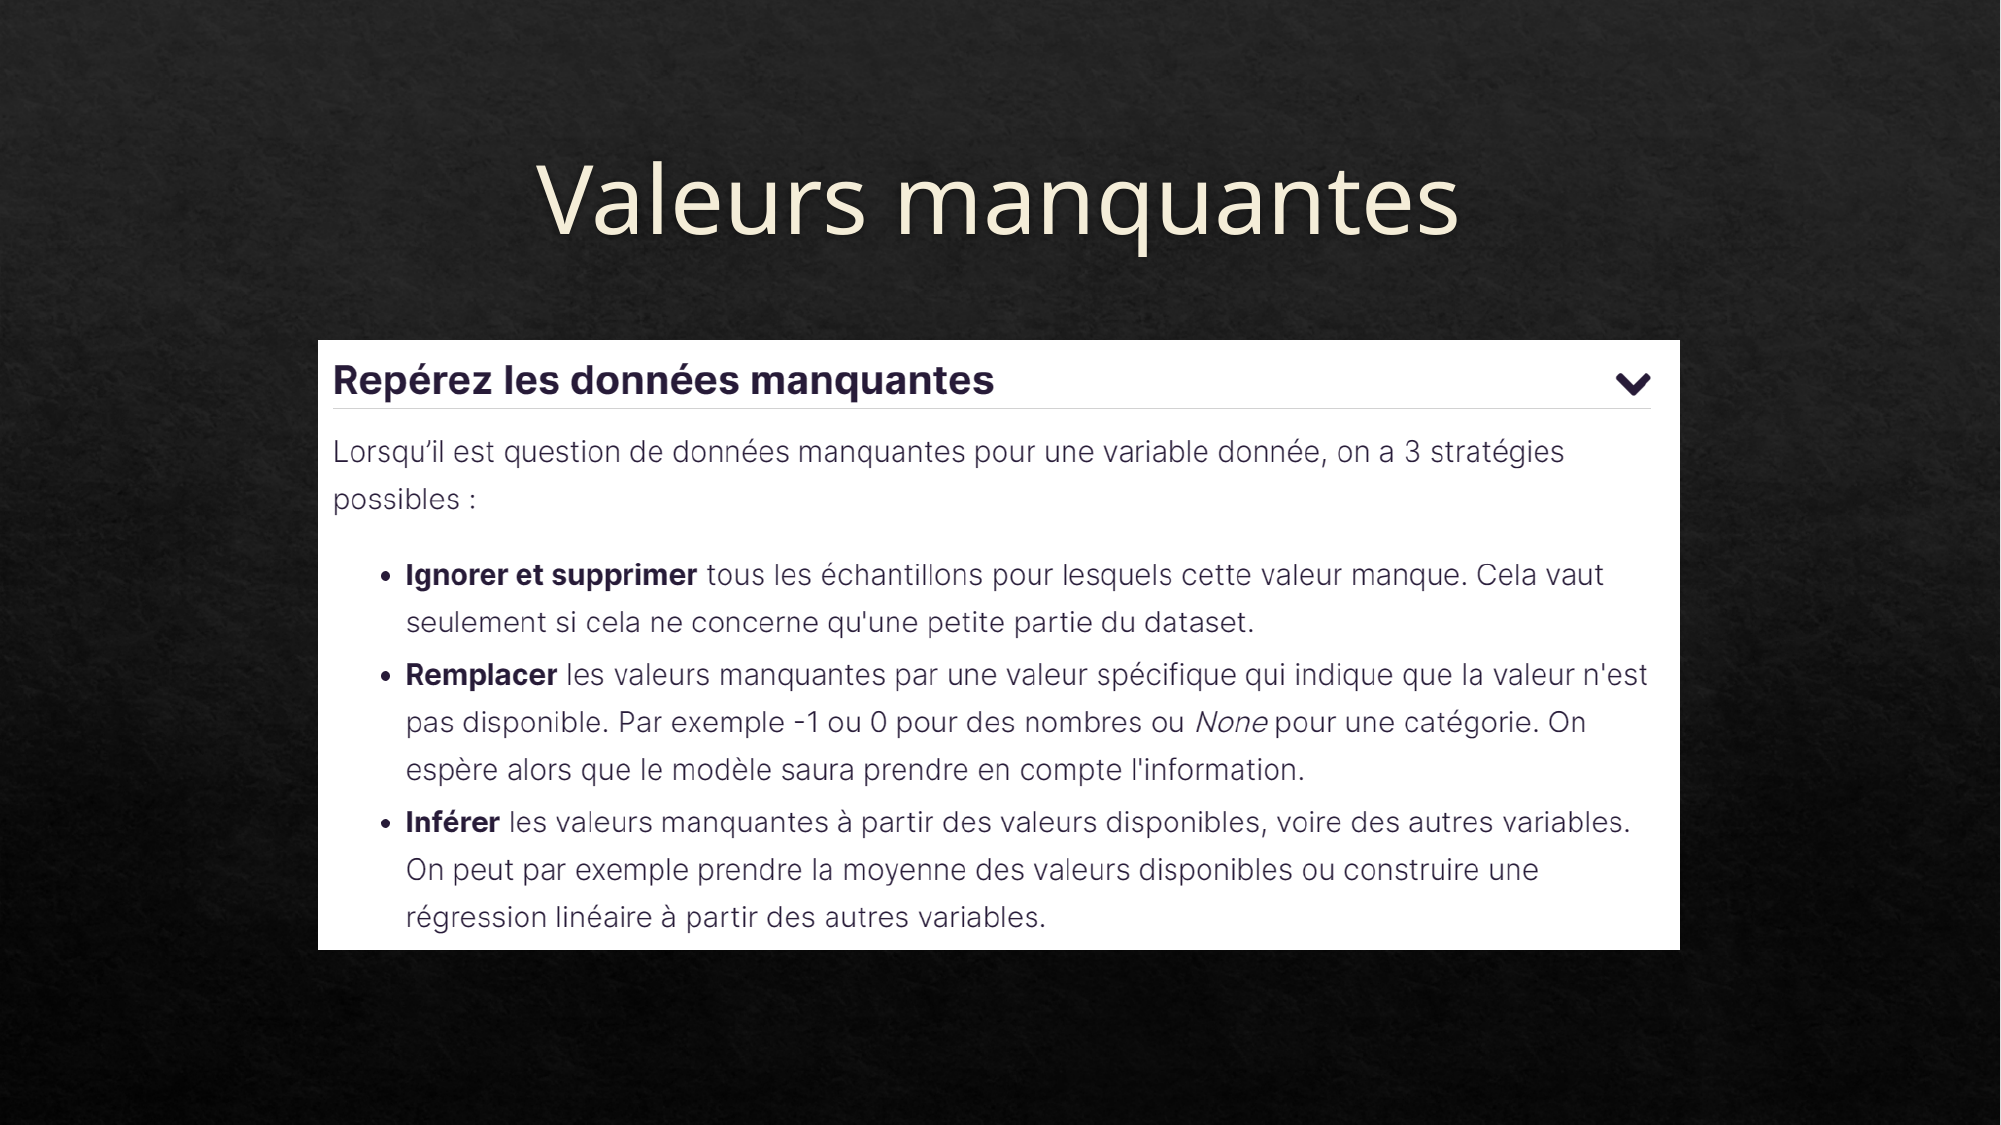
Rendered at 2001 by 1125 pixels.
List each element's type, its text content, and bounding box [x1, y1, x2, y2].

title Valeurs manquantes [149, 99, 1849, 307]
picture [317, 340, 1681, 951]
